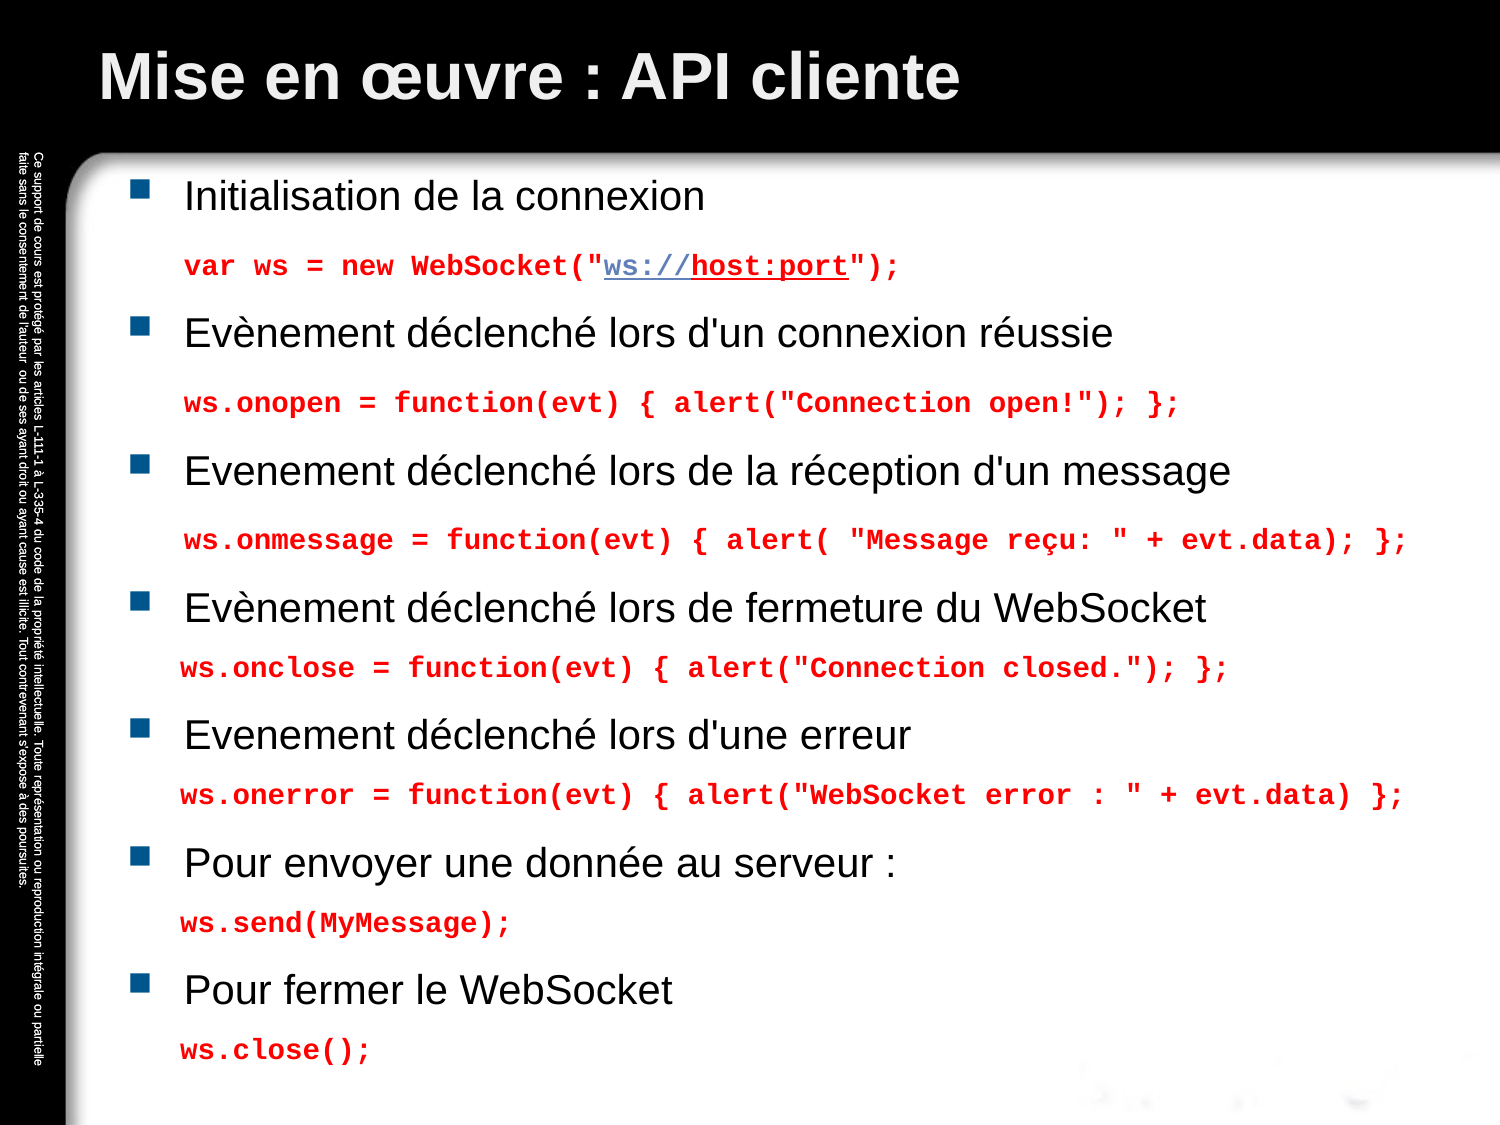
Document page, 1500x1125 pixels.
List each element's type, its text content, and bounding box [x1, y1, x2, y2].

picture [0, 0, 1500, 1125]
list Initialisation de la connexion var ws = new WebSocket("ws://host:port"); Evènement déclenché lors d'un connexion réussie ws.onopen = function(evt) { alert("Connection open!"); }; Evenement déclenché lors de la réception d'un message ws.onmessage = function(evt) { alert( "Message reçu: " + evt.data); }; Evènement déclenché lors de fermeture du WebSocket ws.onclose = function(evt) { alert("Connection closed."); }; Evenement déclenché lors d'une erreur ws.onerror = function(evt) { alert("WebSocket error : " + evt.data) }; Pour envoyer une donnée au serveur : ws.send(MyMessage); Pour fermer le WebSocket ws.close(); [112, 160, 1471, 937]
title Mise en œuvre : API cliente [83, 28, 1472, 117]
